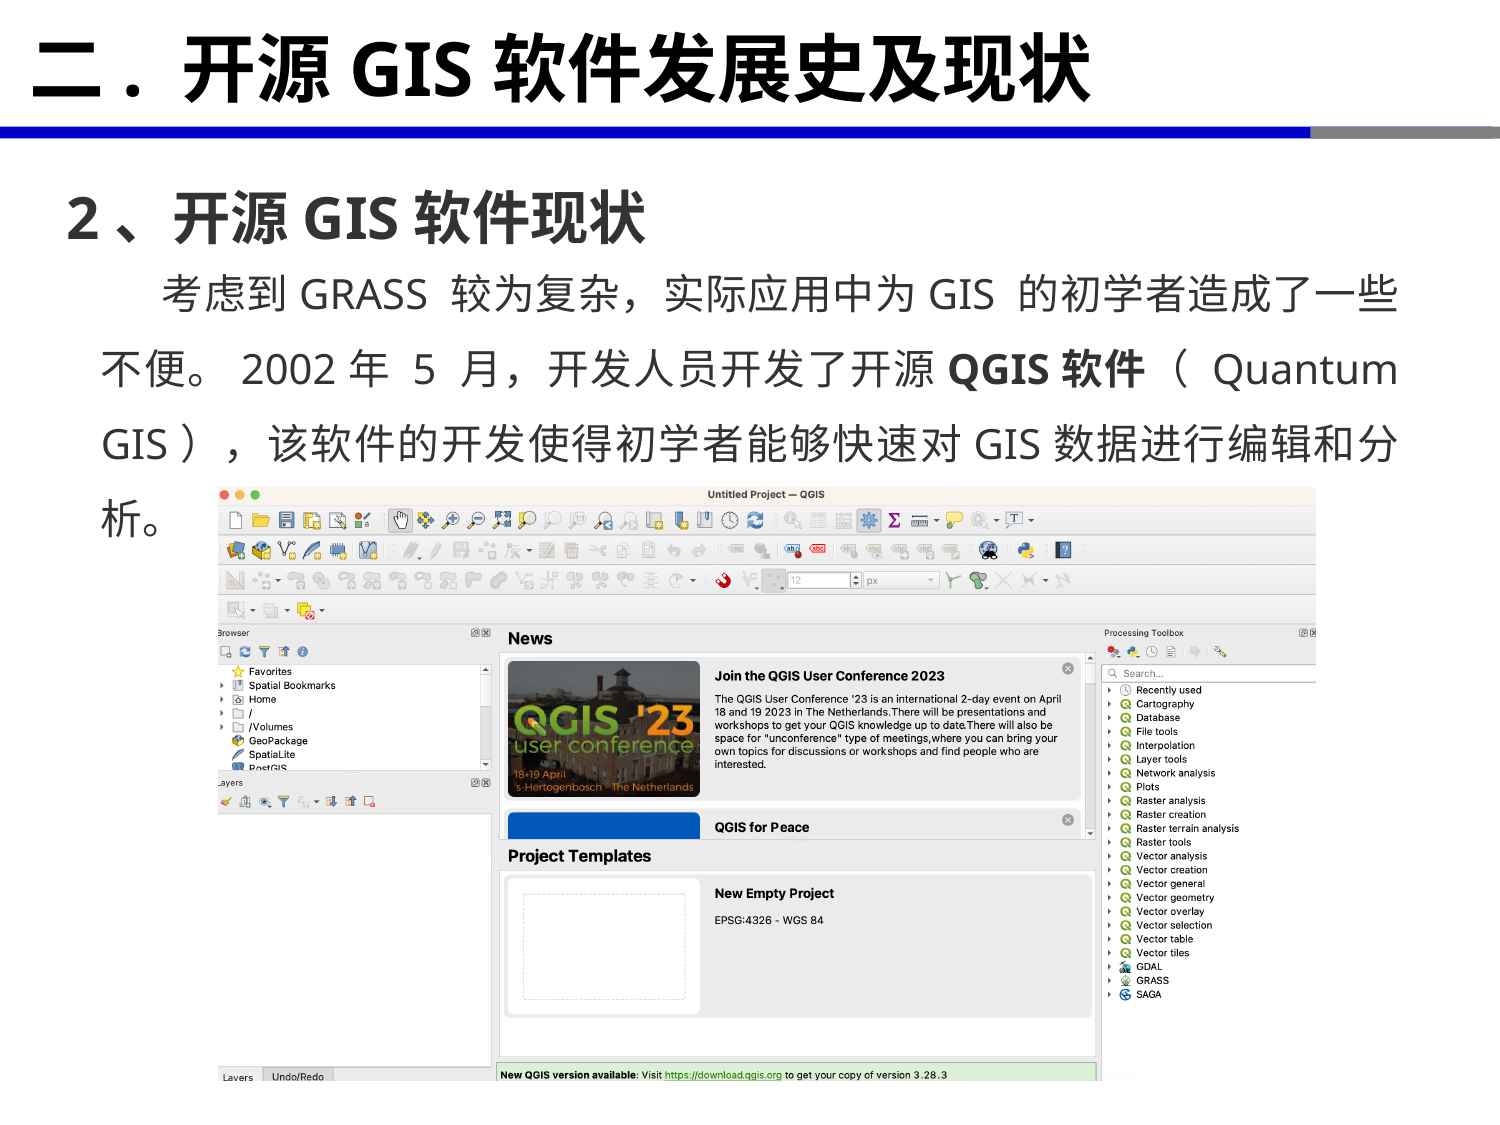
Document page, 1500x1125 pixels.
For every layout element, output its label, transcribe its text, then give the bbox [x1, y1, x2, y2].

text_box 2、开源GIS软件现状 [52, 138, 1448, 259]
picture [218, 486, 1316, 1081]
title 二. 开源GIS软件发展史及现状 [0, 1, 1479, 132]
text_box 考虑到GRASS 较为复杂，实际应用中为GIS 的初学者造成了一些不便。2002年 5 月，开发人员开发了开源QGIS软件（ Quantum GIS），该软件的开发使得初学者能够快速对GIS数据进行编辑和分析。 [86, 235, 1414, 551]
